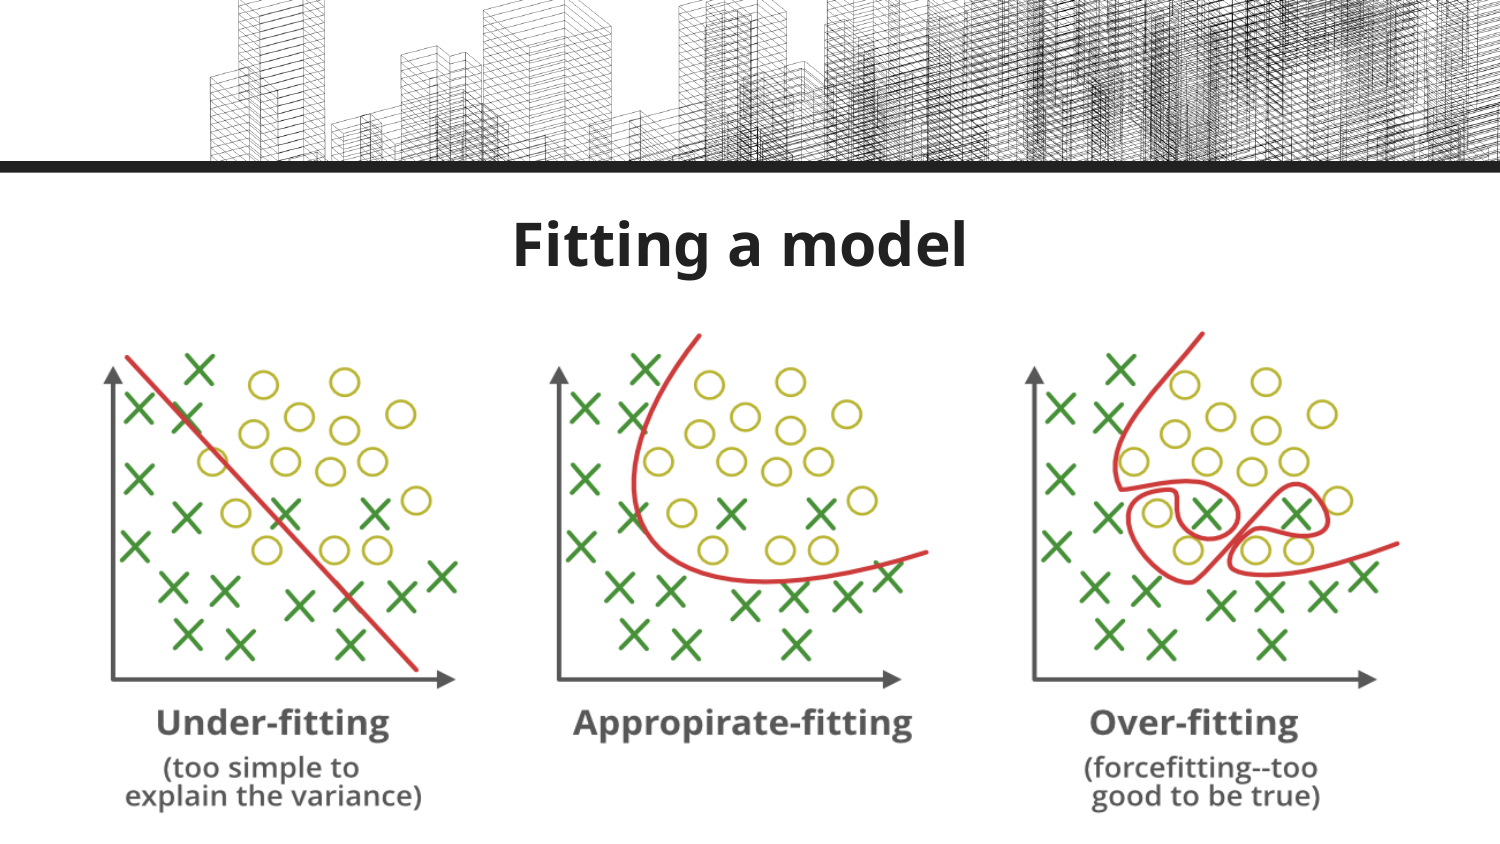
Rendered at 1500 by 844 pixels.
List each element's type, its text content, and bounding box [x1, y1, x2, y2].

picture [0, 0, 1500, 161]
text_box Fitting a model [483, 191, 998, 294]
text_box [74, 324, 1407, 830]
